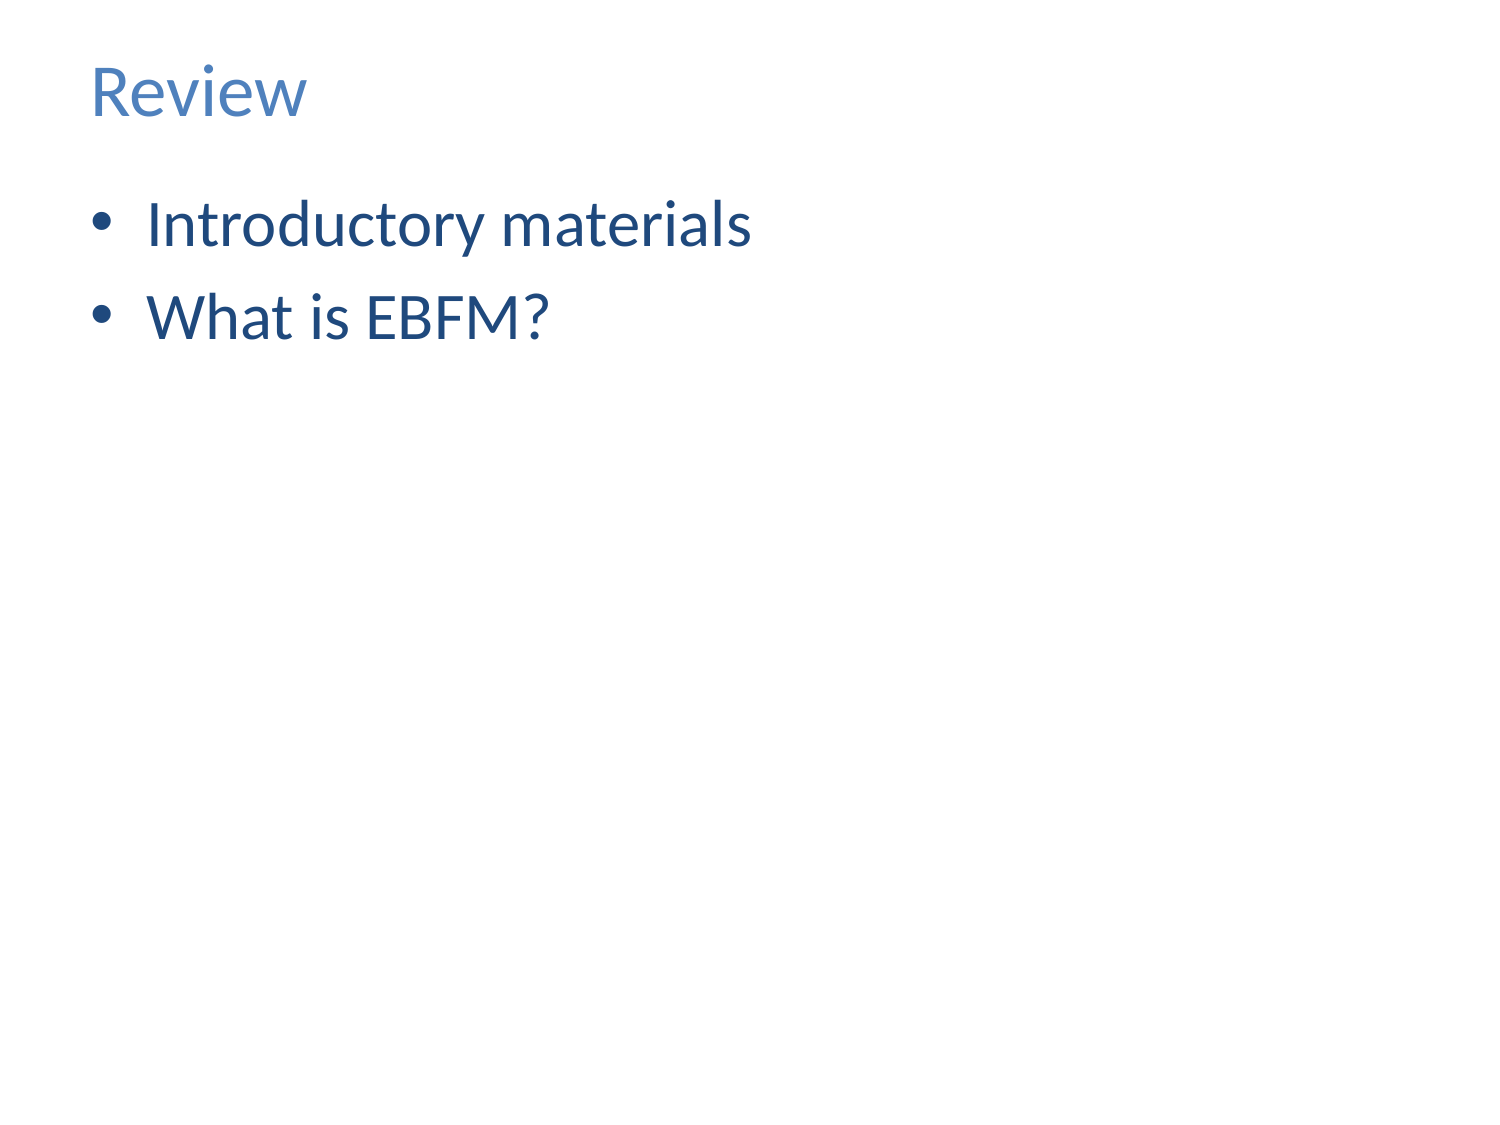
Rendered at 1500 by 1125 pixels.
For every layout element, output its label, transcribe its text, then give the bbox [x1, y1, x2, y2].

title Review [75, 30, 1425, 144]
list Introductory materials What is EBFM? [75, 172, 1425, 1090]
